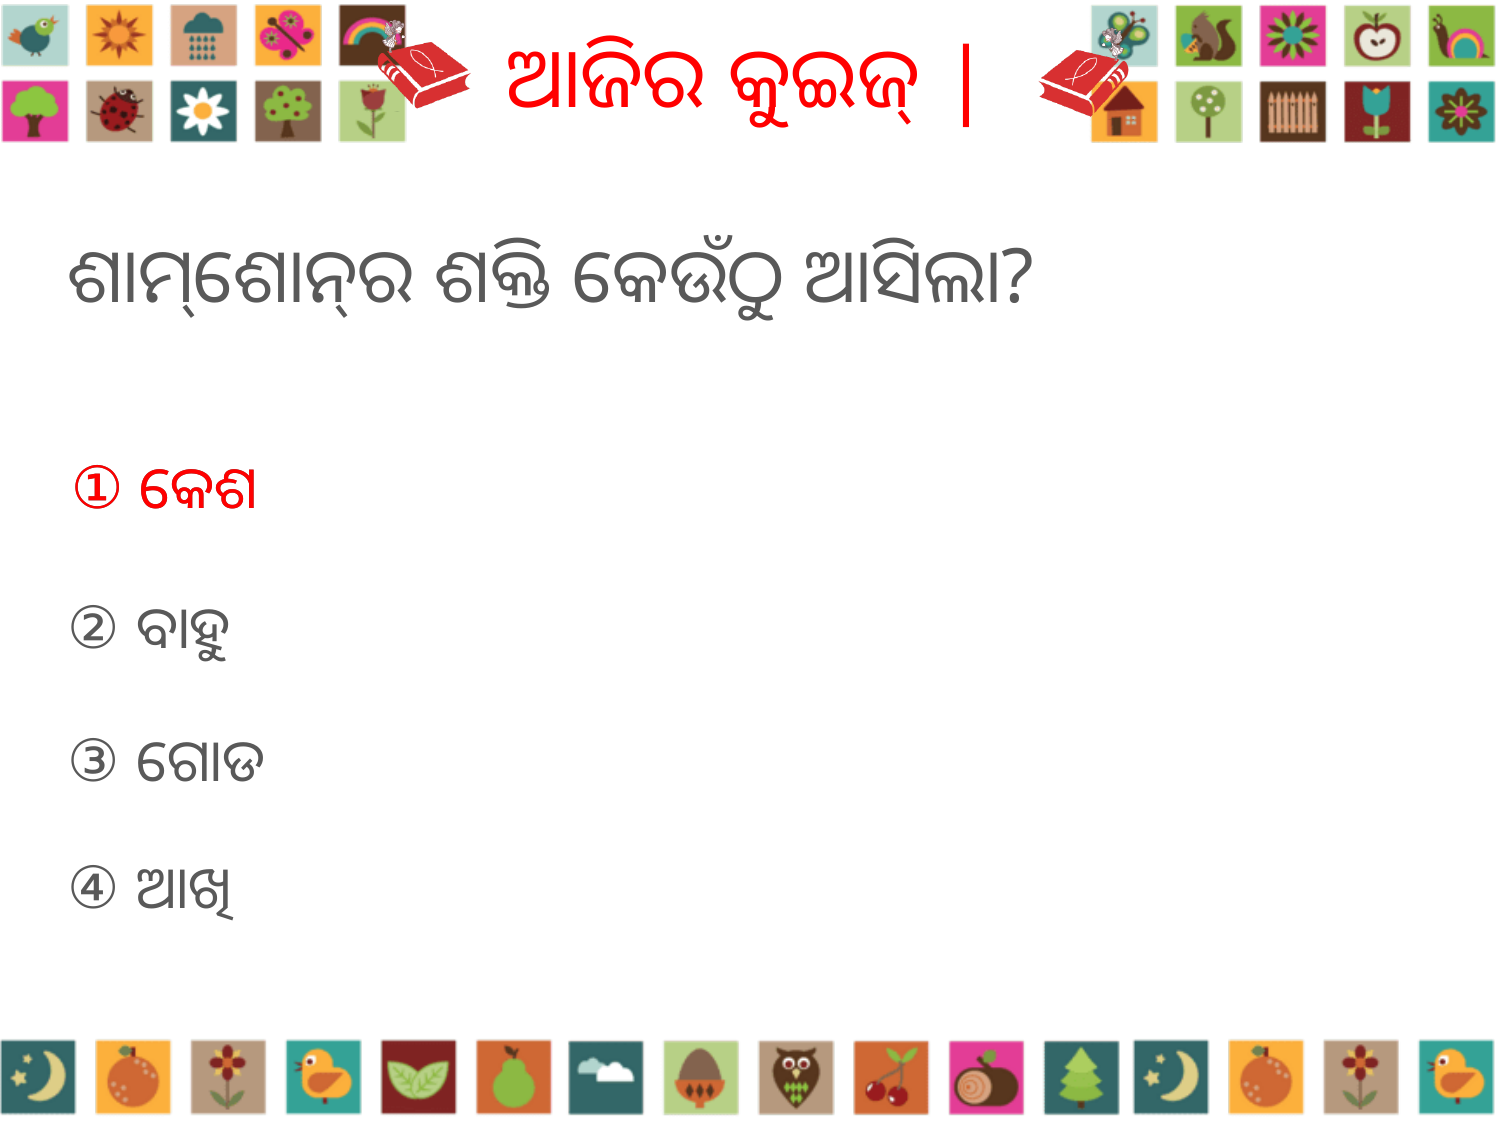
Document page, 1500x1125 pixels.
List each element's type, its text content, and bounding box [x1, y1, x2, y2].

text_box ଆଜିର କୁଇଜ୍ | [425, 16, 1078, 131]
text_box ③ ଗୋଡ [53, 716, 1483, 801]
text_box ② ବାହୁ [53, 582, 1436, 668]
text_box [0, 1028, 1500, 1118]
picture [1007, 3, 1500, 150]
picture [0, 3, 503, 150]
text_box ଶା‌ମ୍‌ଶୋନ୍‌ର ଶକ୍ତି କେଉଁଠୁ ଆସିଲା? [53, 219, 1436, 325]
text_box ④ ଆଖି [53, 842, 1483, 928]
text_box ① କେଶ [56, 442, 1486, 528]
